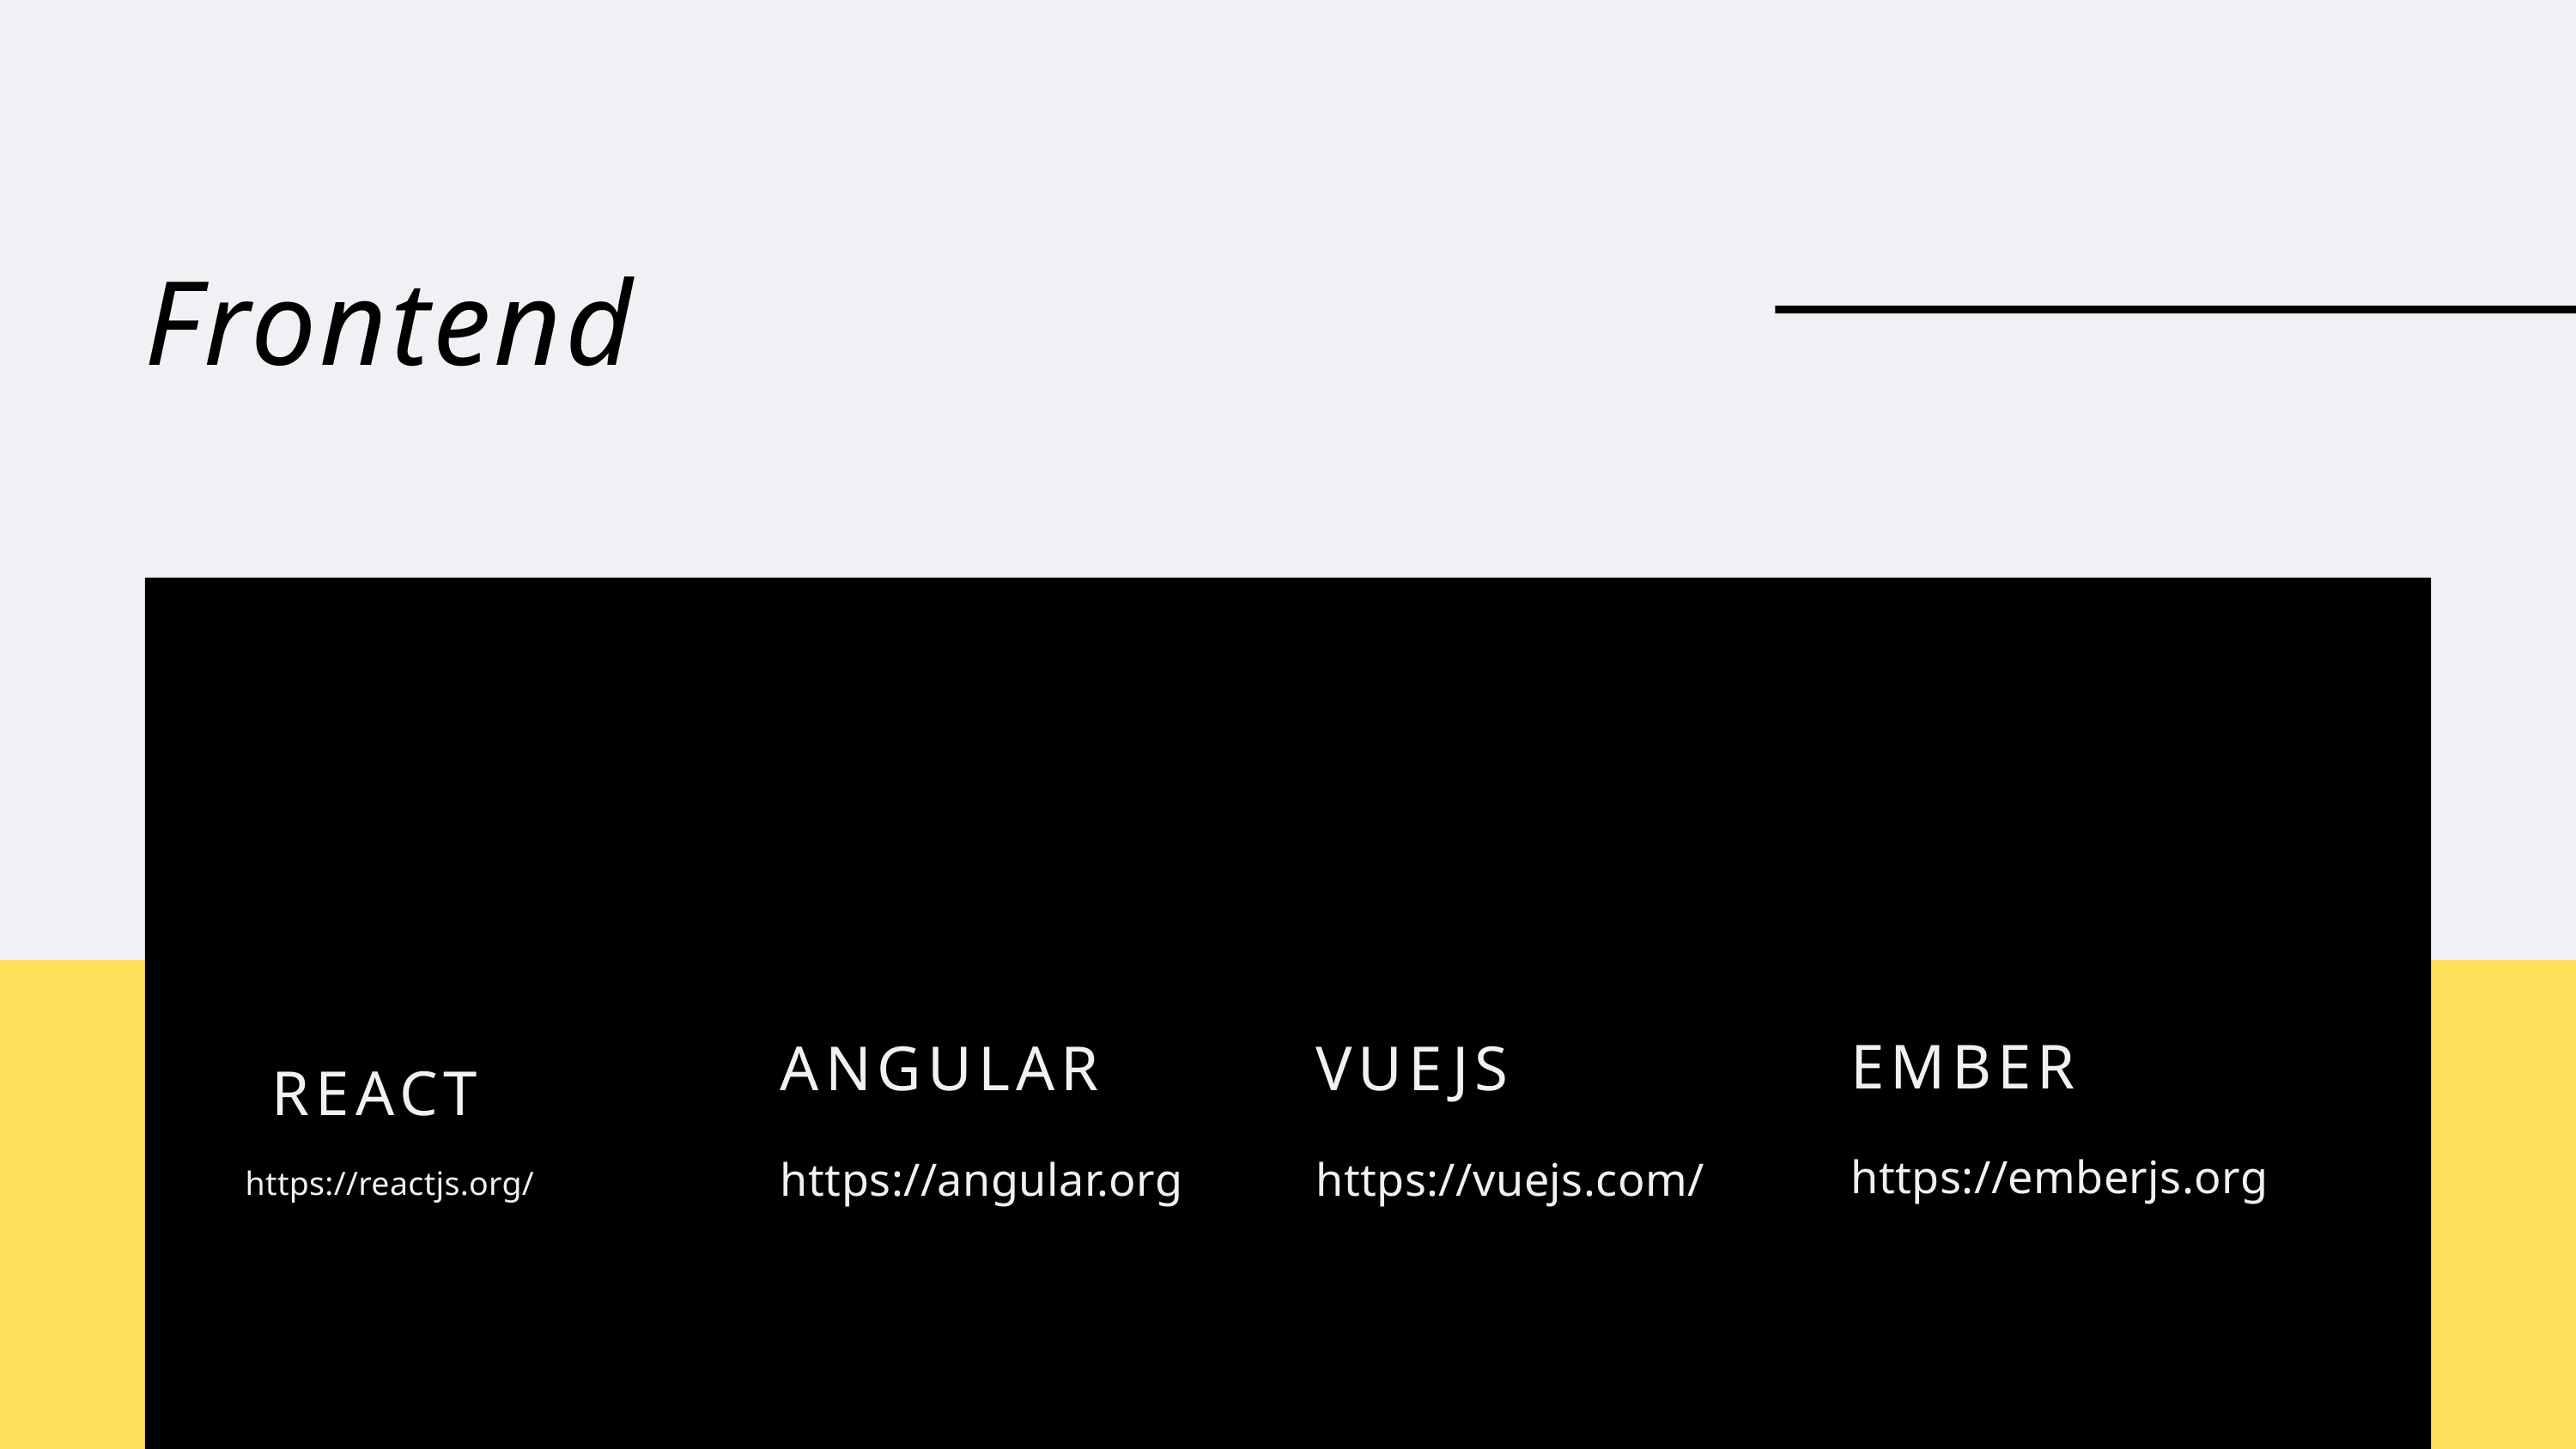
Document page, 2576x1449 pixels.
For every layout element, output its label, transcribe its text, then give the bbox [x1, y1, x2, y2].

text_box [780, 1028, 1204, 1201]
text_box REACT [271, 1046, 696, 1128]
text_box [1850, 1026, 2275, 1199]
text_box [0, 960, 144, 1449]
text_box https://reactjs.org/ [245, 1134, 669, 1202]
text_box [144, 577, 2432, 1449]
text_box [1315, 1028, 1740, 1201]
text_box [2432, 960, 2576, 1449]
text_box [144, 239, 2576, 380]
